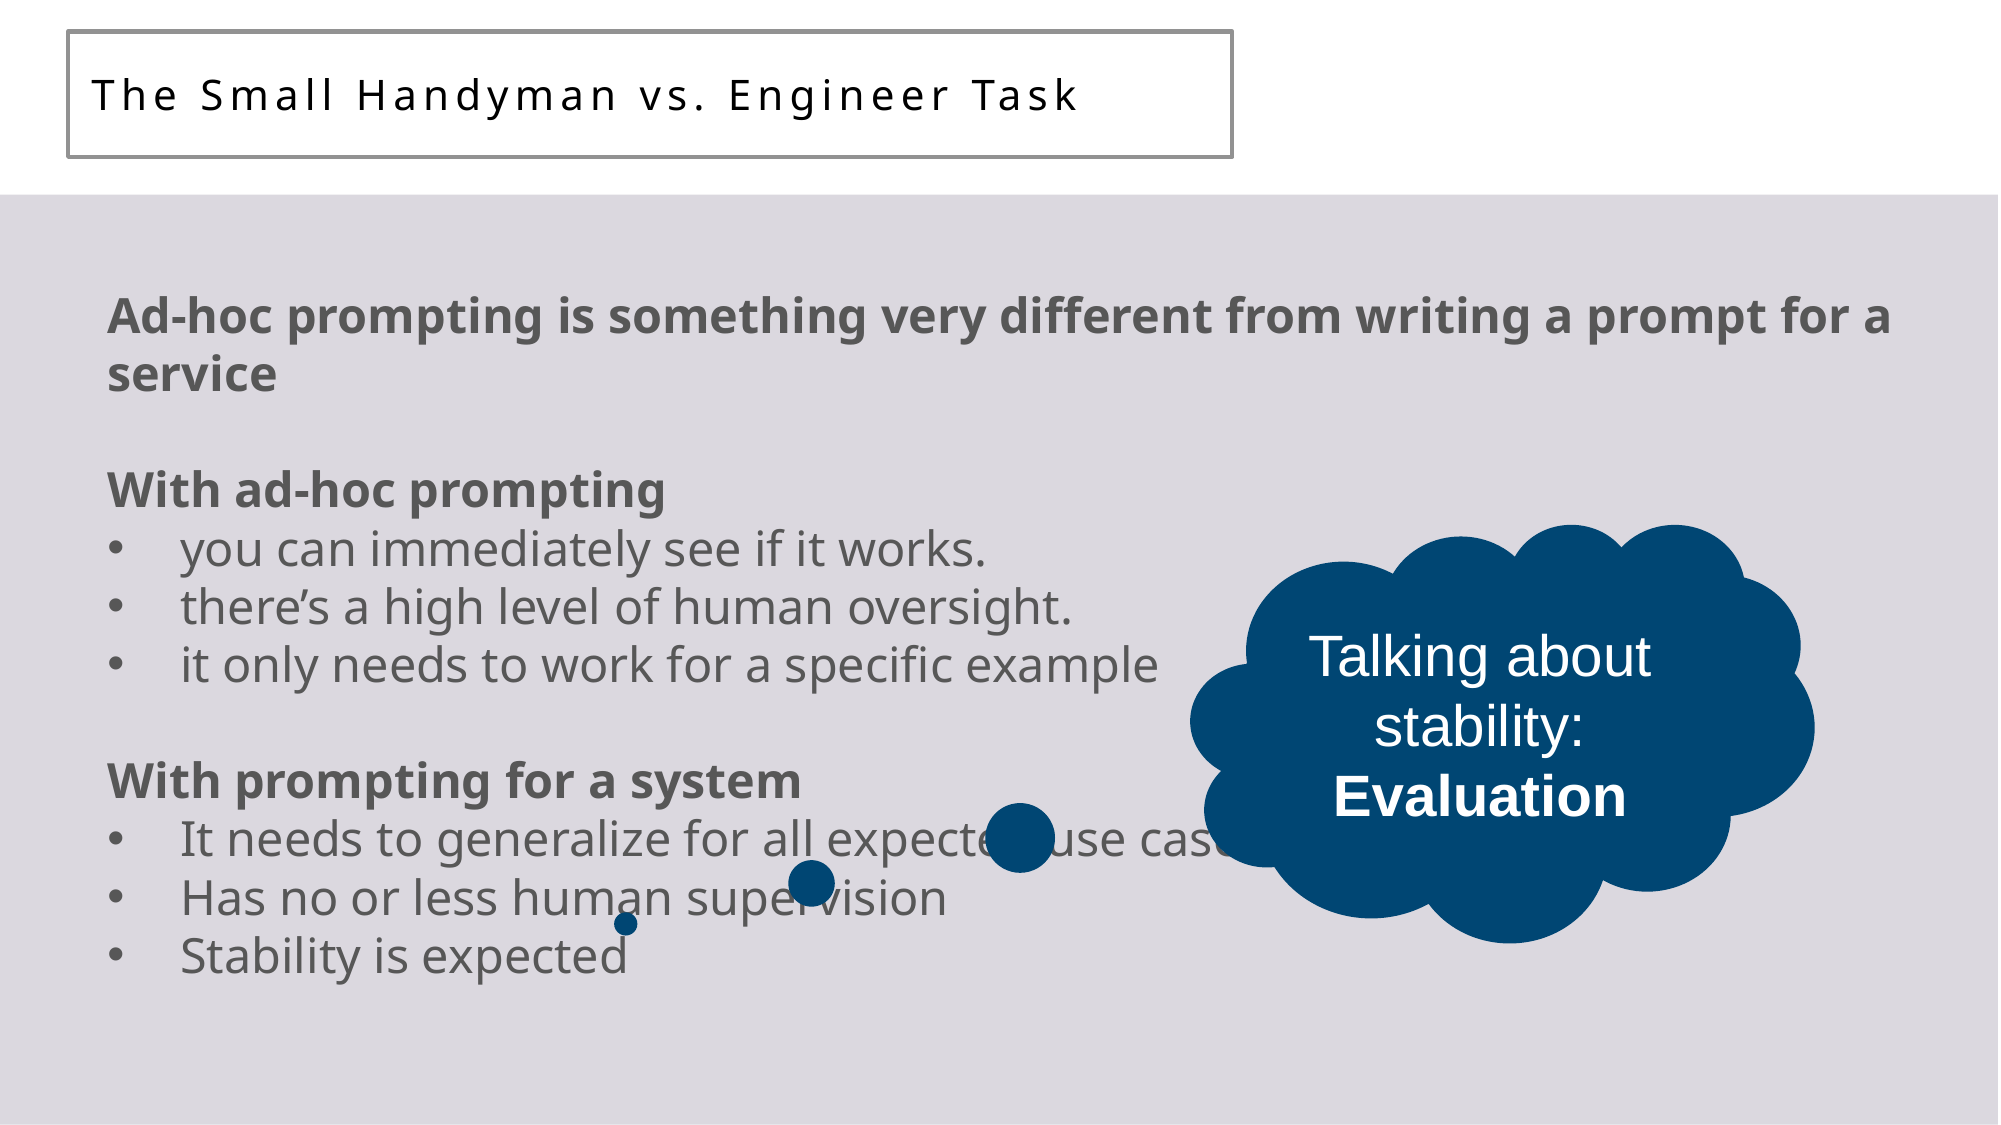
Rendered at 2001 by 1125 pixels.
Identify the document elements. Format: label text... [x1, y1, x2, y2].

text_box Talking about stability: Evaluation [612, 910, 640, 938]
title The Small Handyman vs. Engineer Task [91, 51, 1218, 137]
text_box Talking about stability: Evaluation [1188, 522, 1817, 946]
text_box Talking about stability: Evaluation [983, 800, 1058, 875]
text_box Talking about stability: Evaluation [786, 858, 837, 909]
list Ad-hoc prompting is something very different from writing a prompt for a service With ad-hoc prompting you can immediately see if it works. there’s a high level of human oversight. it only needs to work for a specific example With prompting for a system It needs to generalize for all expected use cases Has no or less human supervision Stability is expected [68, 269, 1932, 1000]
